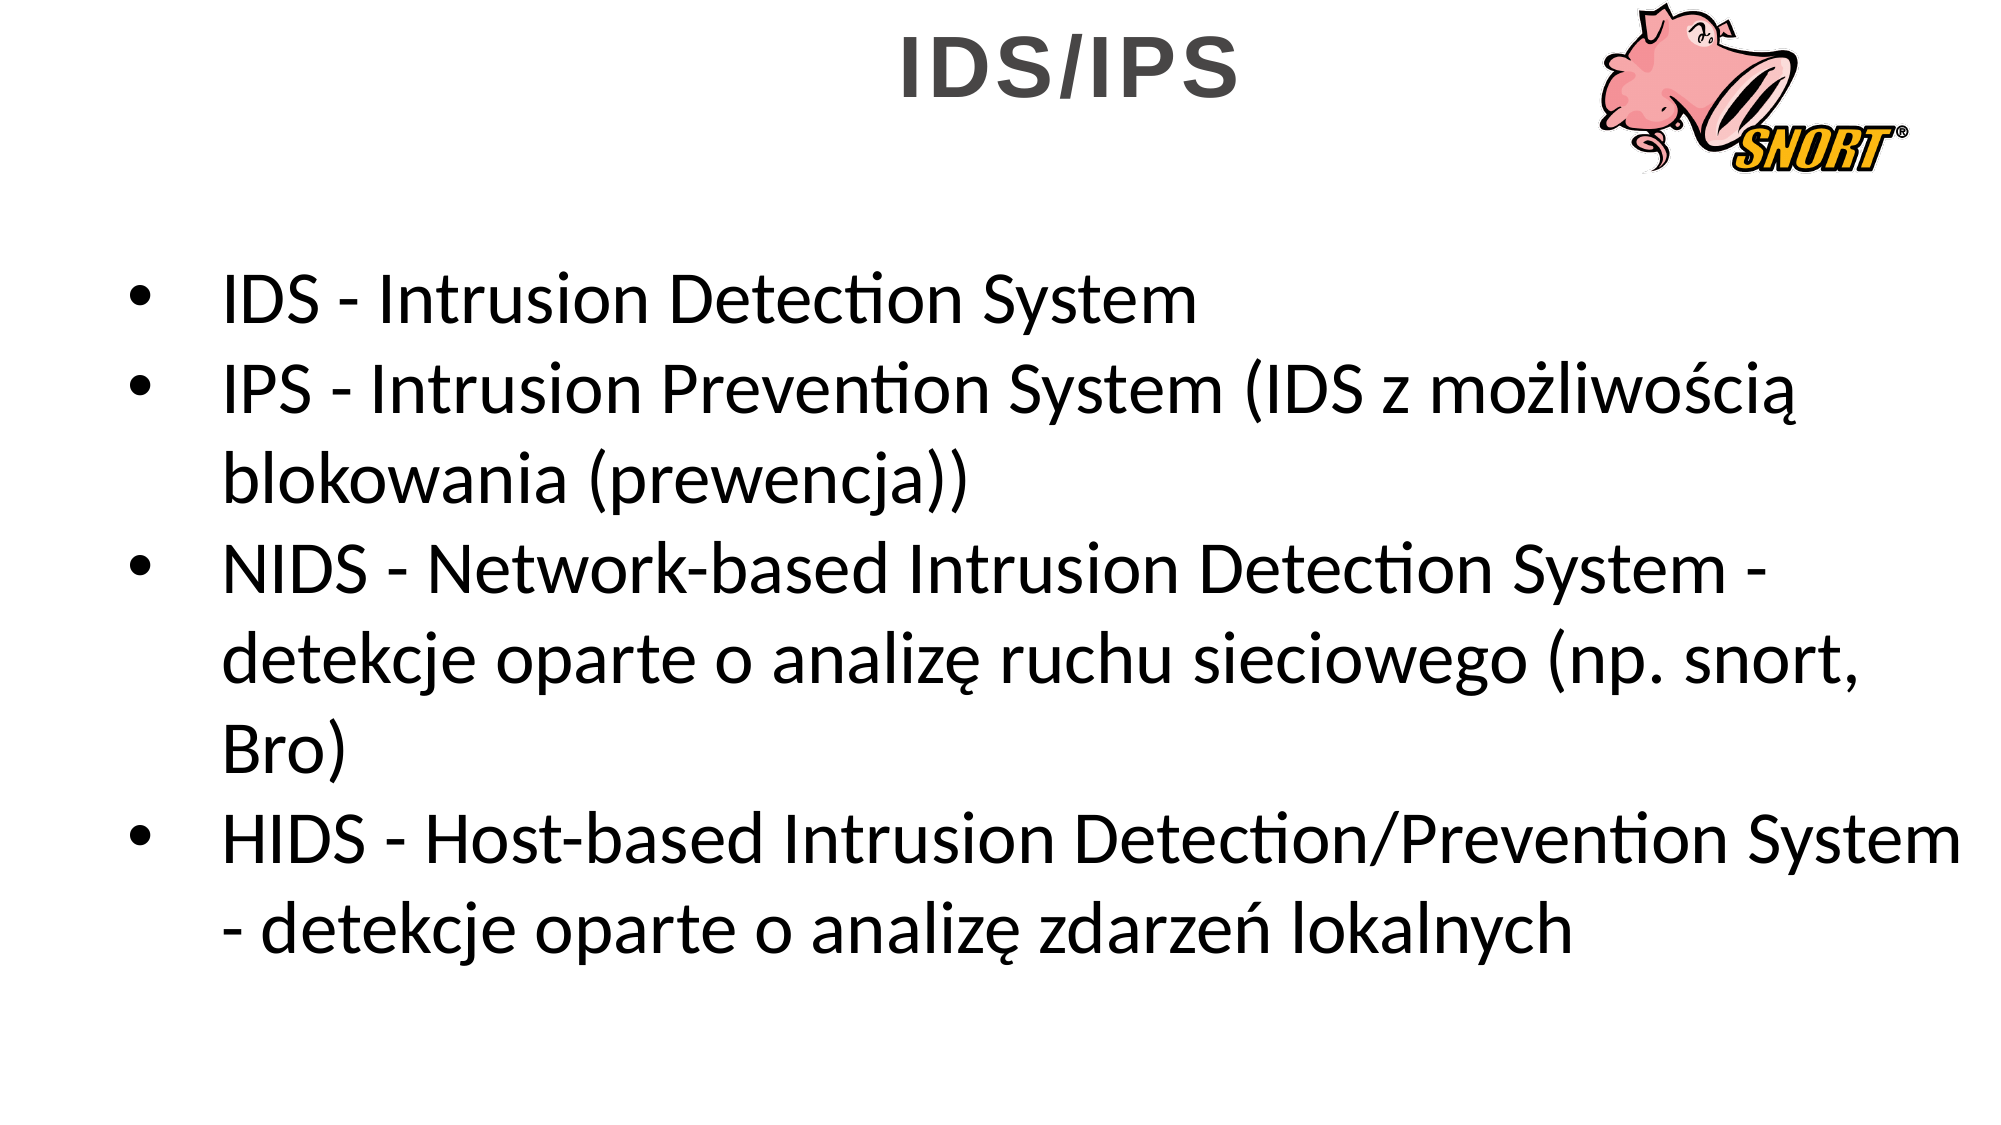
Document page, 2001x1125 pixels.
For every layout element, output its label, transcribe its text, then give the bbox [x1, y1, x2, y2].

text_box IDS/IPS [245, 10, 1596, 116]
picture [1596, 0, 1913, 175]
text_box IDS - Intrusion Detection System IPS - Intrusion Prevention System (IDS z możliwością blokowania (prewencja)) NIDS - Network-based Intrusion Detection System - detekcje oparte o analizę ruchu sieciowego (np. snort, Bro) HIDS - Host-based Intrusion Detection/Prevention System - detekcje oparte o analizę zdarzeń lokalnych [127, 248, 1987, 969]
